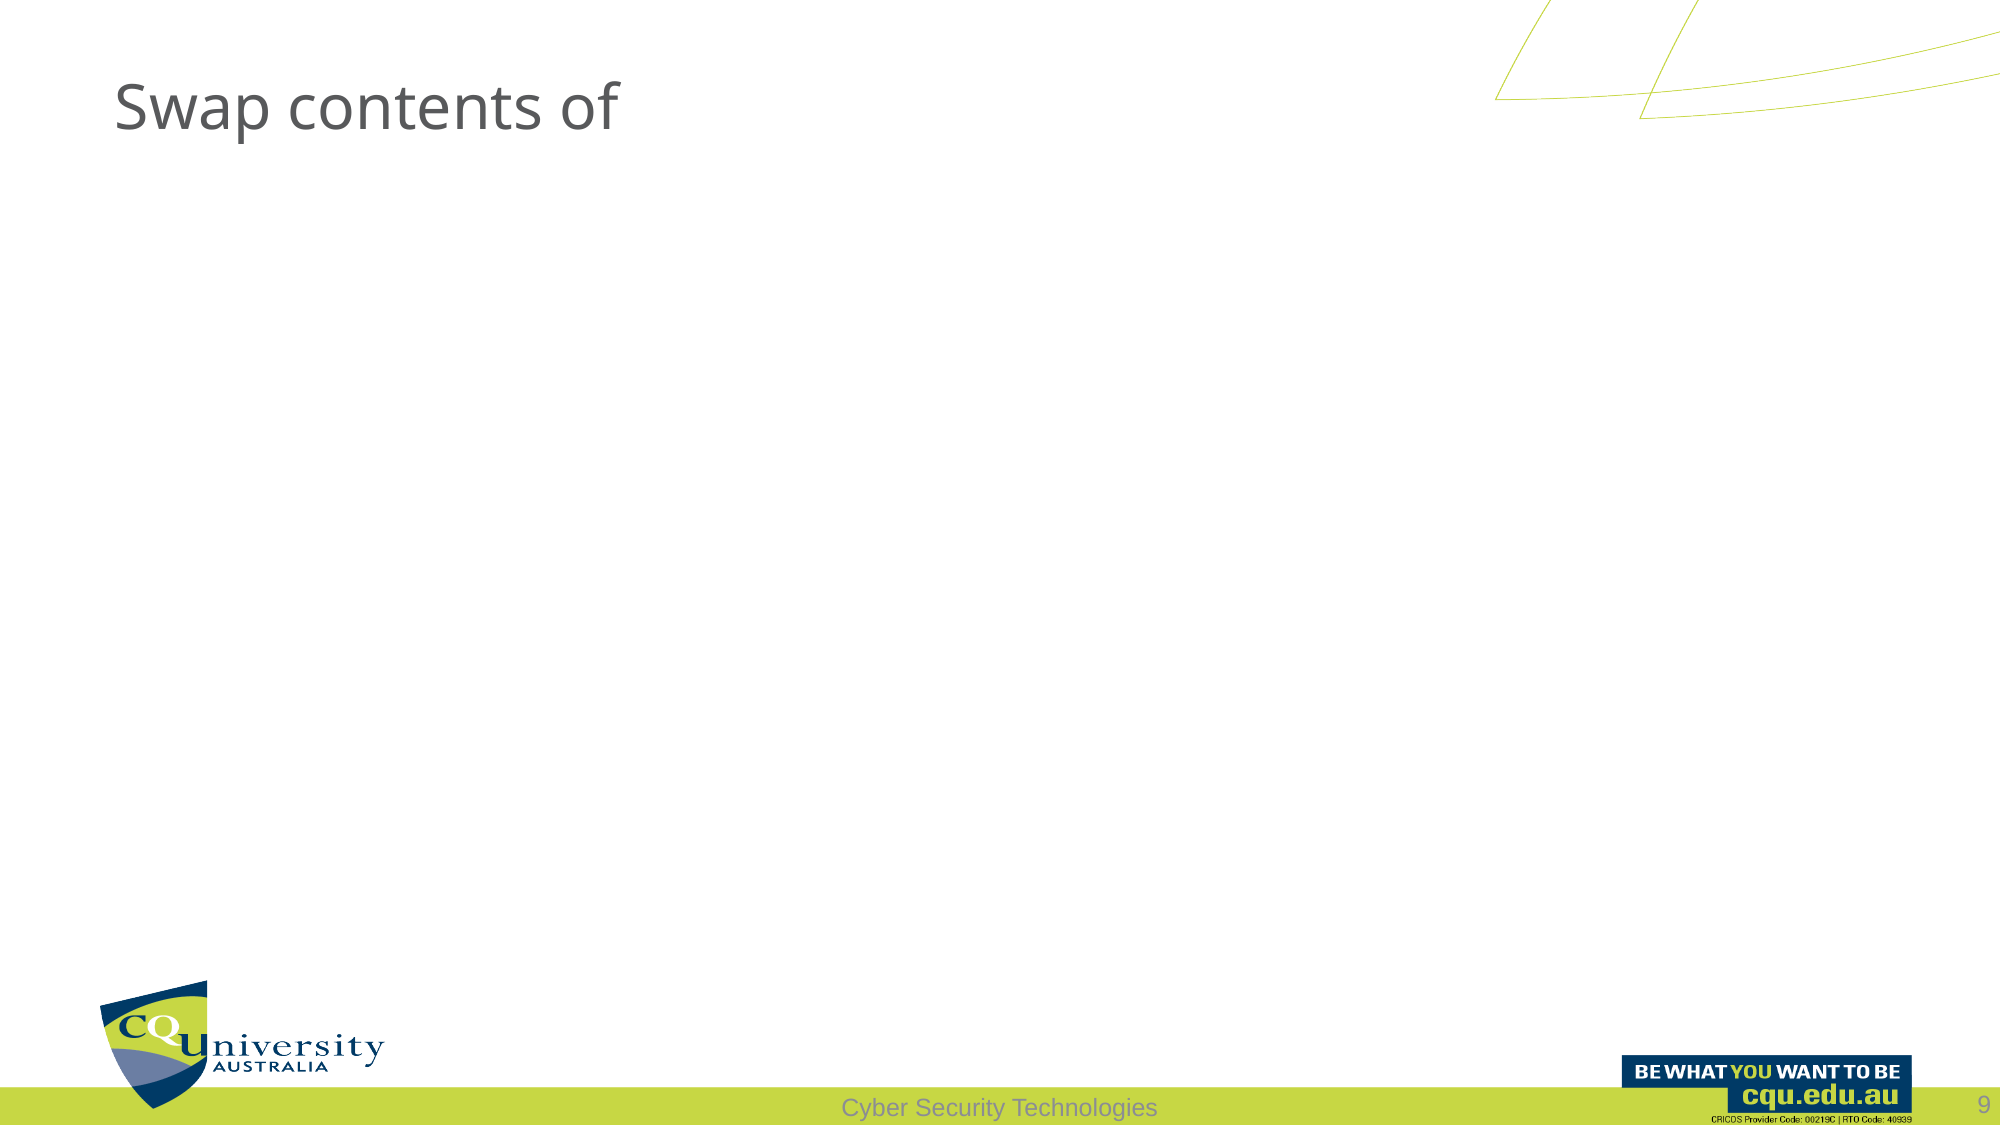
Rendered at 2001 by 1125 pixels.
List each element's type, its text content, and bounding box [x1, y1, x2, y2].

footer Cyber Security Technologies [683, 1076, 1317, 1125]
slide_number 9 [1539, 1073, 2000, 1125]
picture [0, 0, 2000, 1125]
title Swap contents of [99, 45, 1900, 164]
